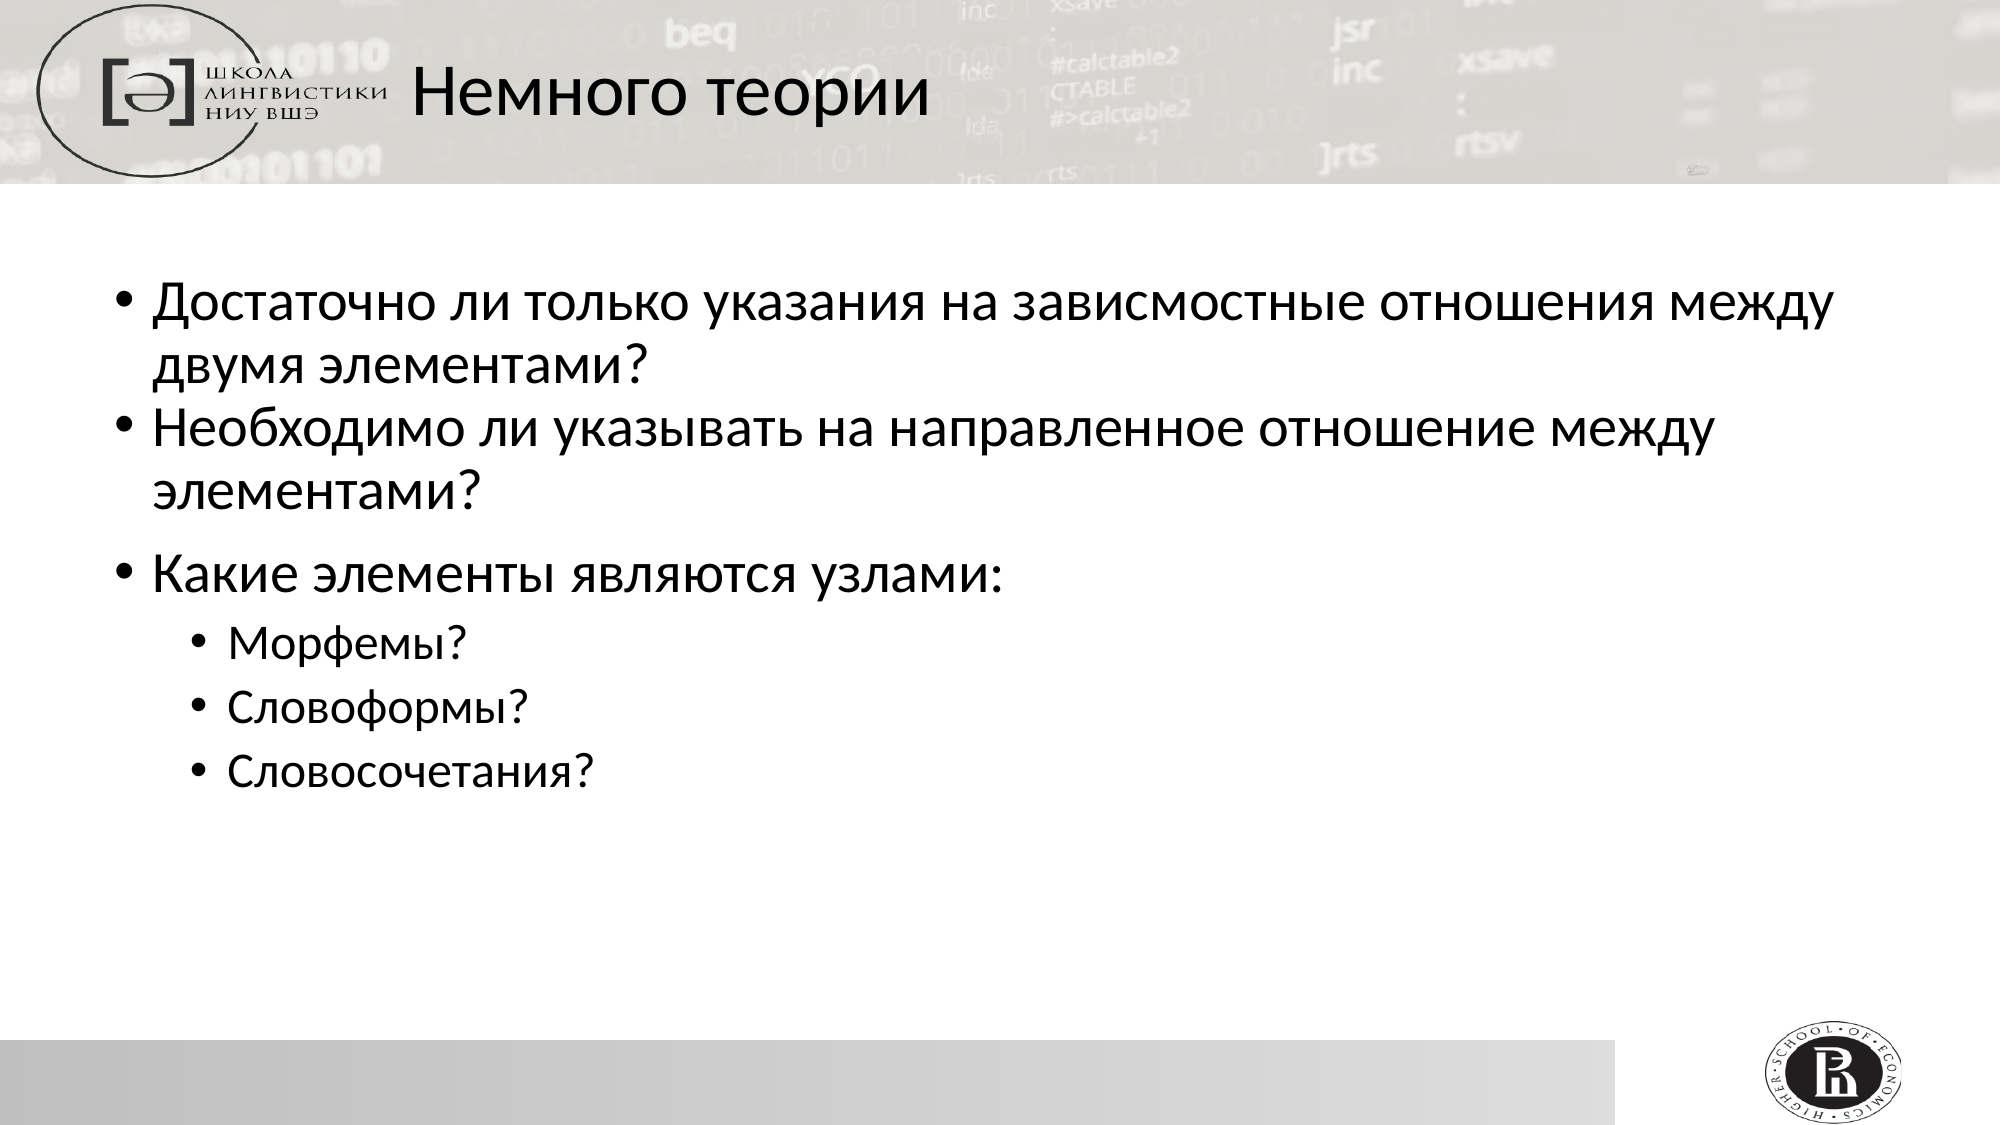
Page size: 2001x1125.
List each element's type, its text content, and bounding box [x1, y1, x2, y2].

list Достаточно ли только указания на зависмостные отношения между двумя элементами? Необходимо ли указывать на направленное отношение между элементами? Какие элементы являются узлами: Морфемы? Словоформы? Словосочетания? [99, 262, 1900, 1005]
picture [1765, 1021, 1902, 1125]
title Немного теории [396, 0, 1525, 183]
picture [31, 0, 387, 181]
